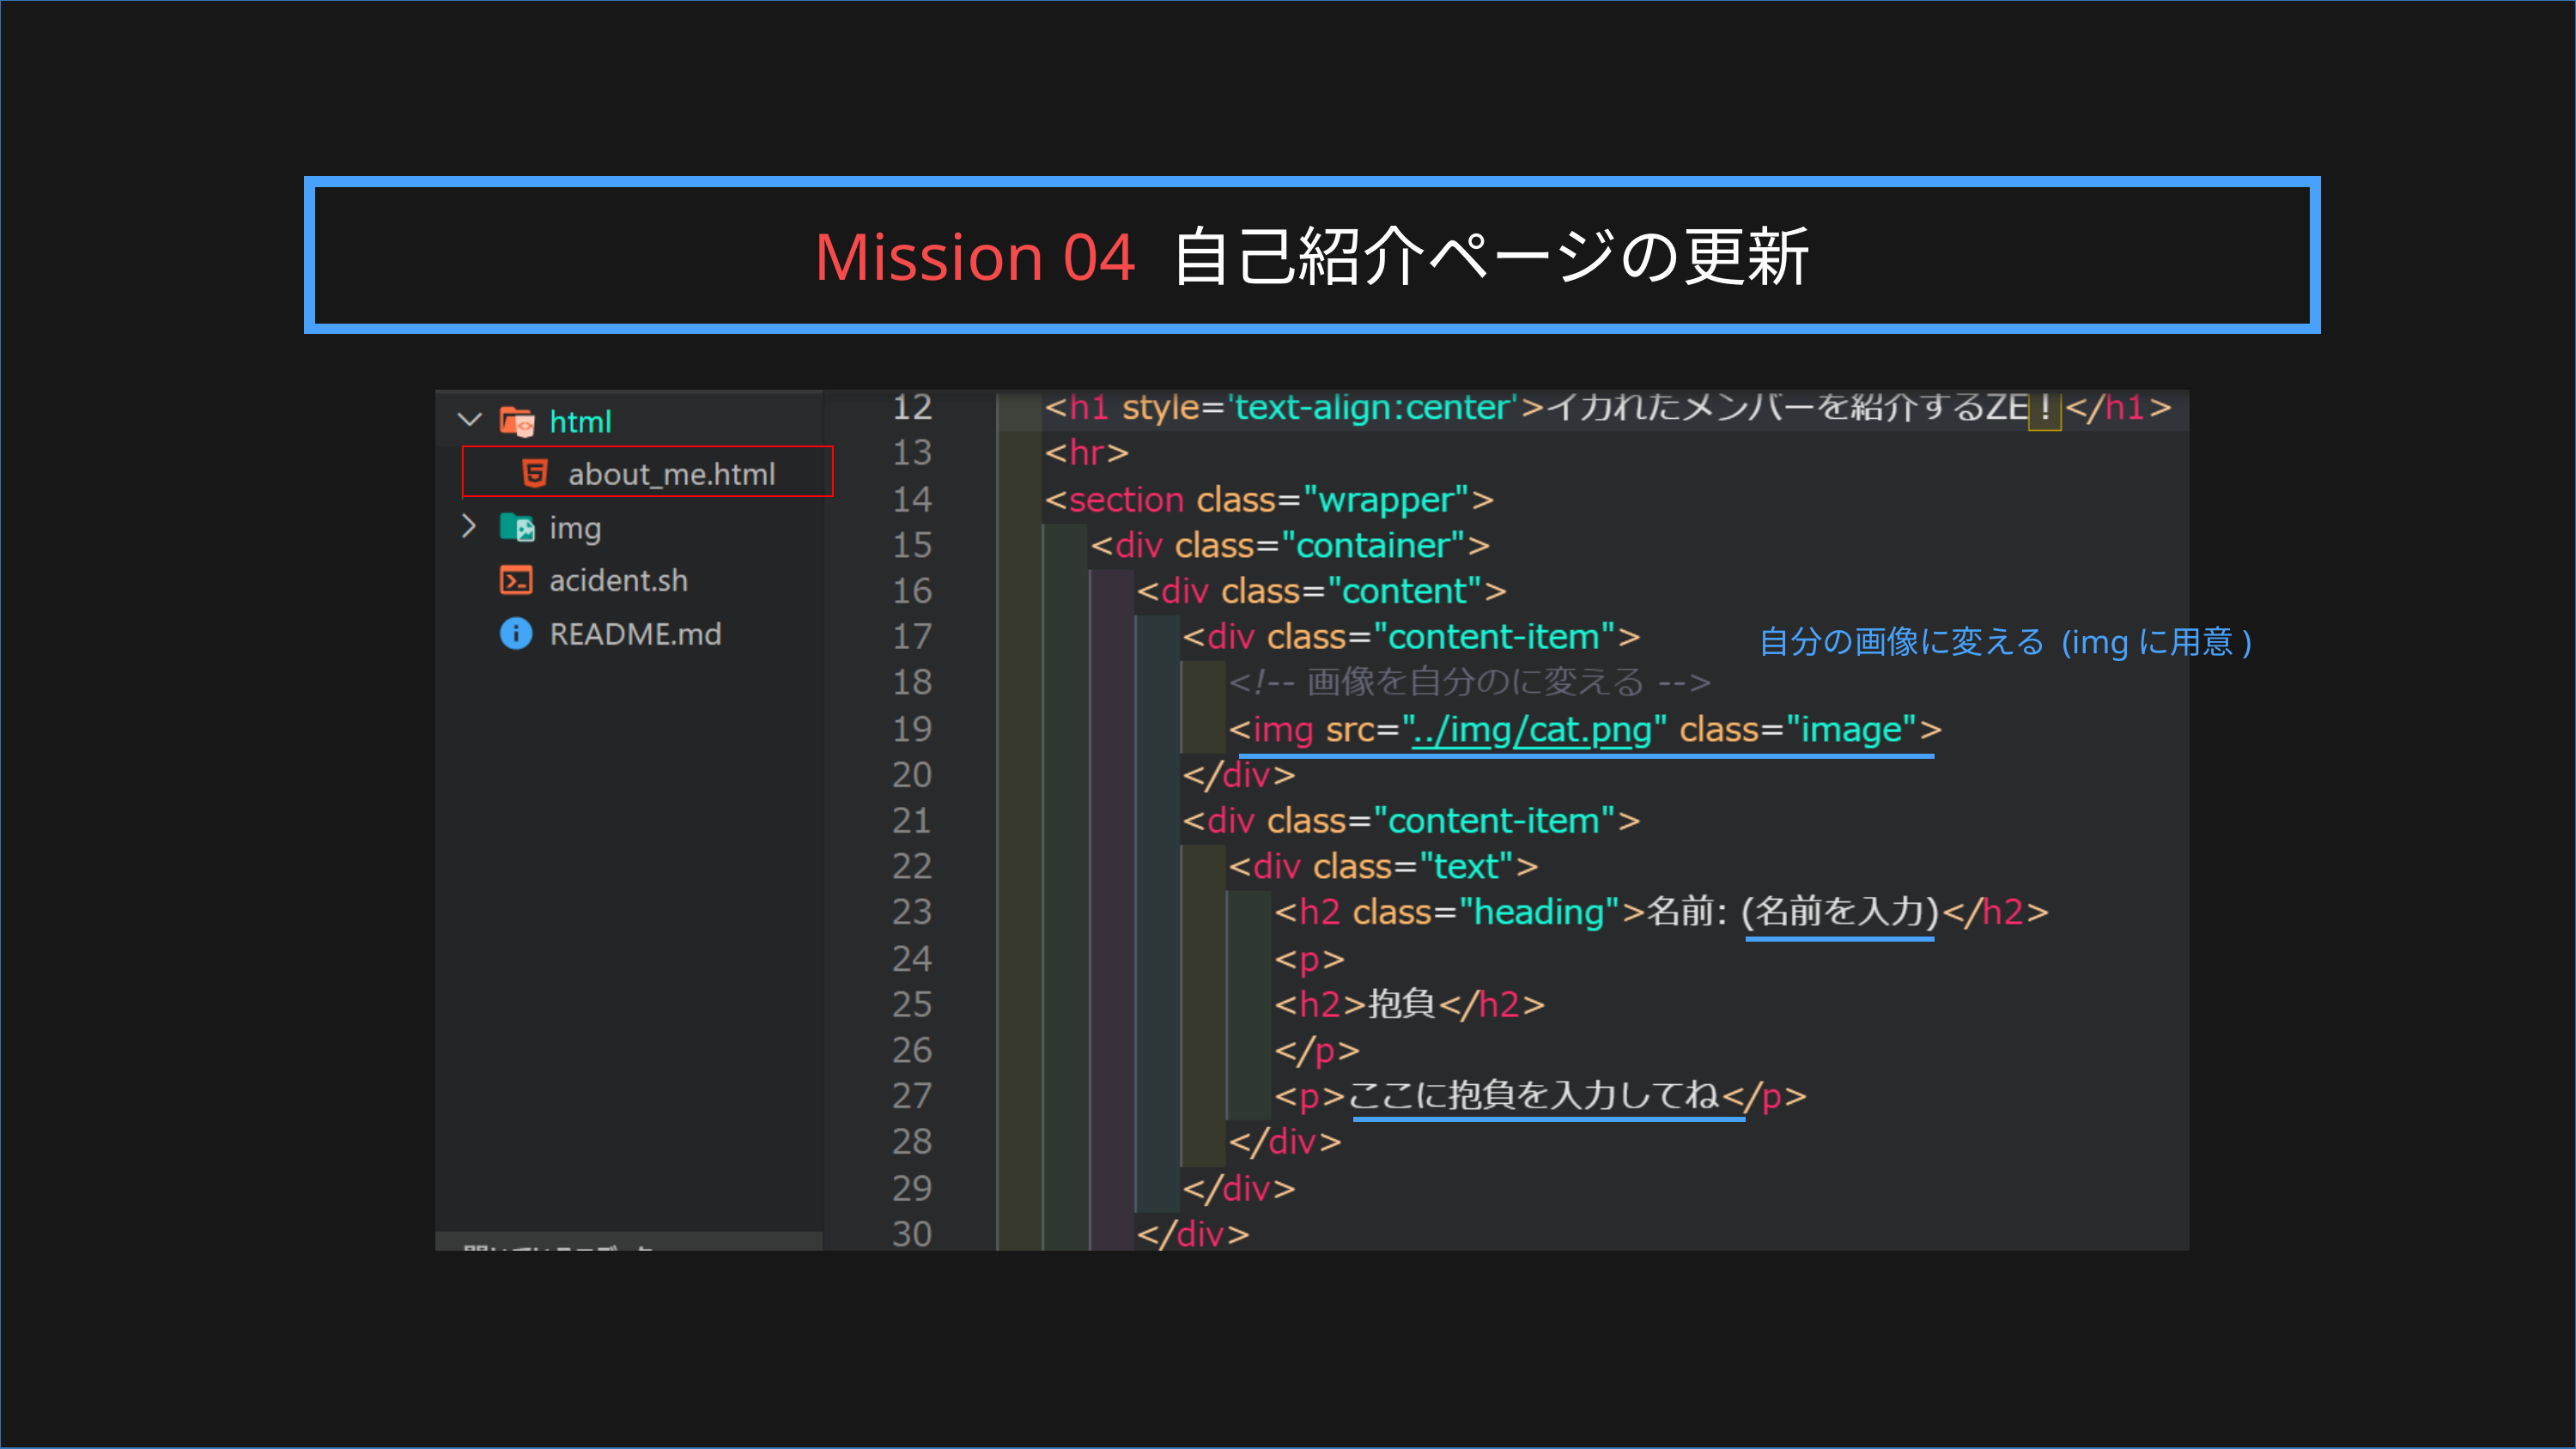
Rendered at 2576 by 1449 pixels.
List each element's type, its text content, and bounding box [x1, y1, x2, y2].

picture [435, 390, 2190, 1251]
text_box 自分の画像に変える (imgに用意) [2190, 615, 2283, 666]
text_box [309, 180, 2317, 330]
text_box Mission 04 自己紹介ページの更新 [405, 209, 2220, 300]
